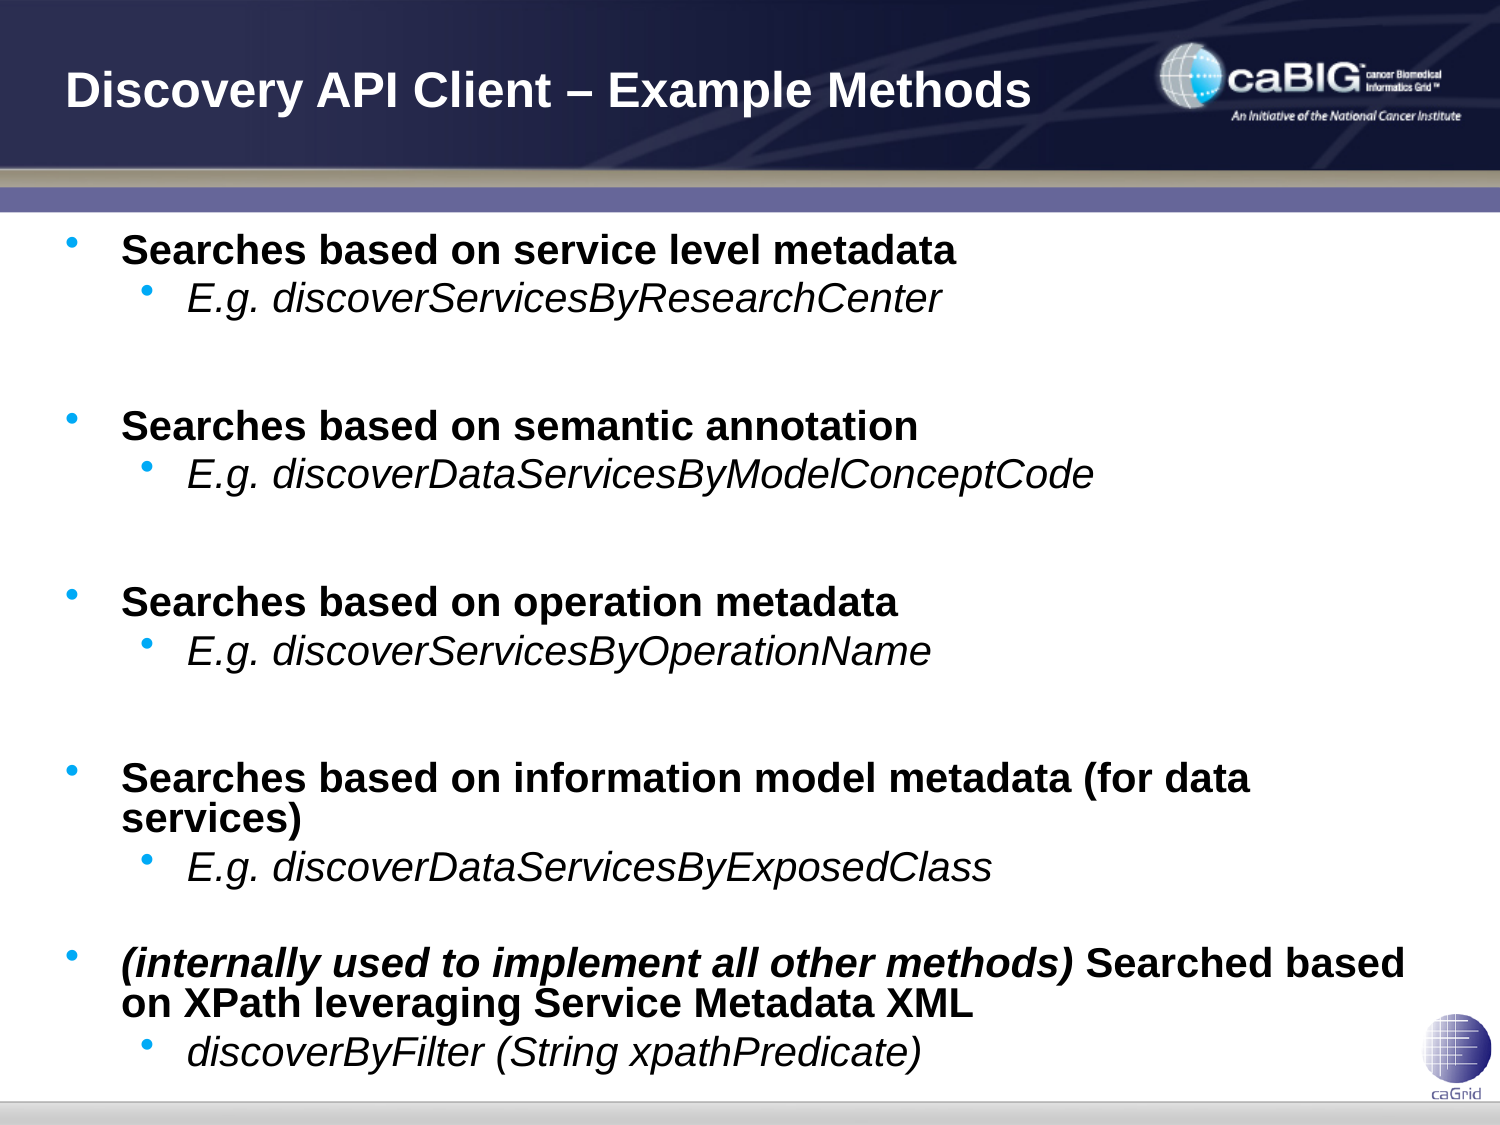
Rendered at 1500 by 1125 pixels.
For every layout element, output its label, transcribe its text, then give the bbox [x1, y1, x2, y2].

title Discovery API Client – Example Methods [49, 0, 1176, 176]
picture [0, 213, 1500, 1125]
picture [0, 0, 1500, 187]
list Searches based on service level metadata E.g. discoverServicesByResearchCenter Searches based on semantic annotation E.g. discoverDataServicesByModelConceptCode Searches based on operation metadata E.g. discoverServicesByOperationName Searches based on information model metadata (for data services) E.g. discoverDataServicesByExposedClass (internally used to implement all other methods) Searched based on XPath leveraging Service Metadata XML discoverByFilter (String xpathPredicate) [49, 224, 1438, 1088]
